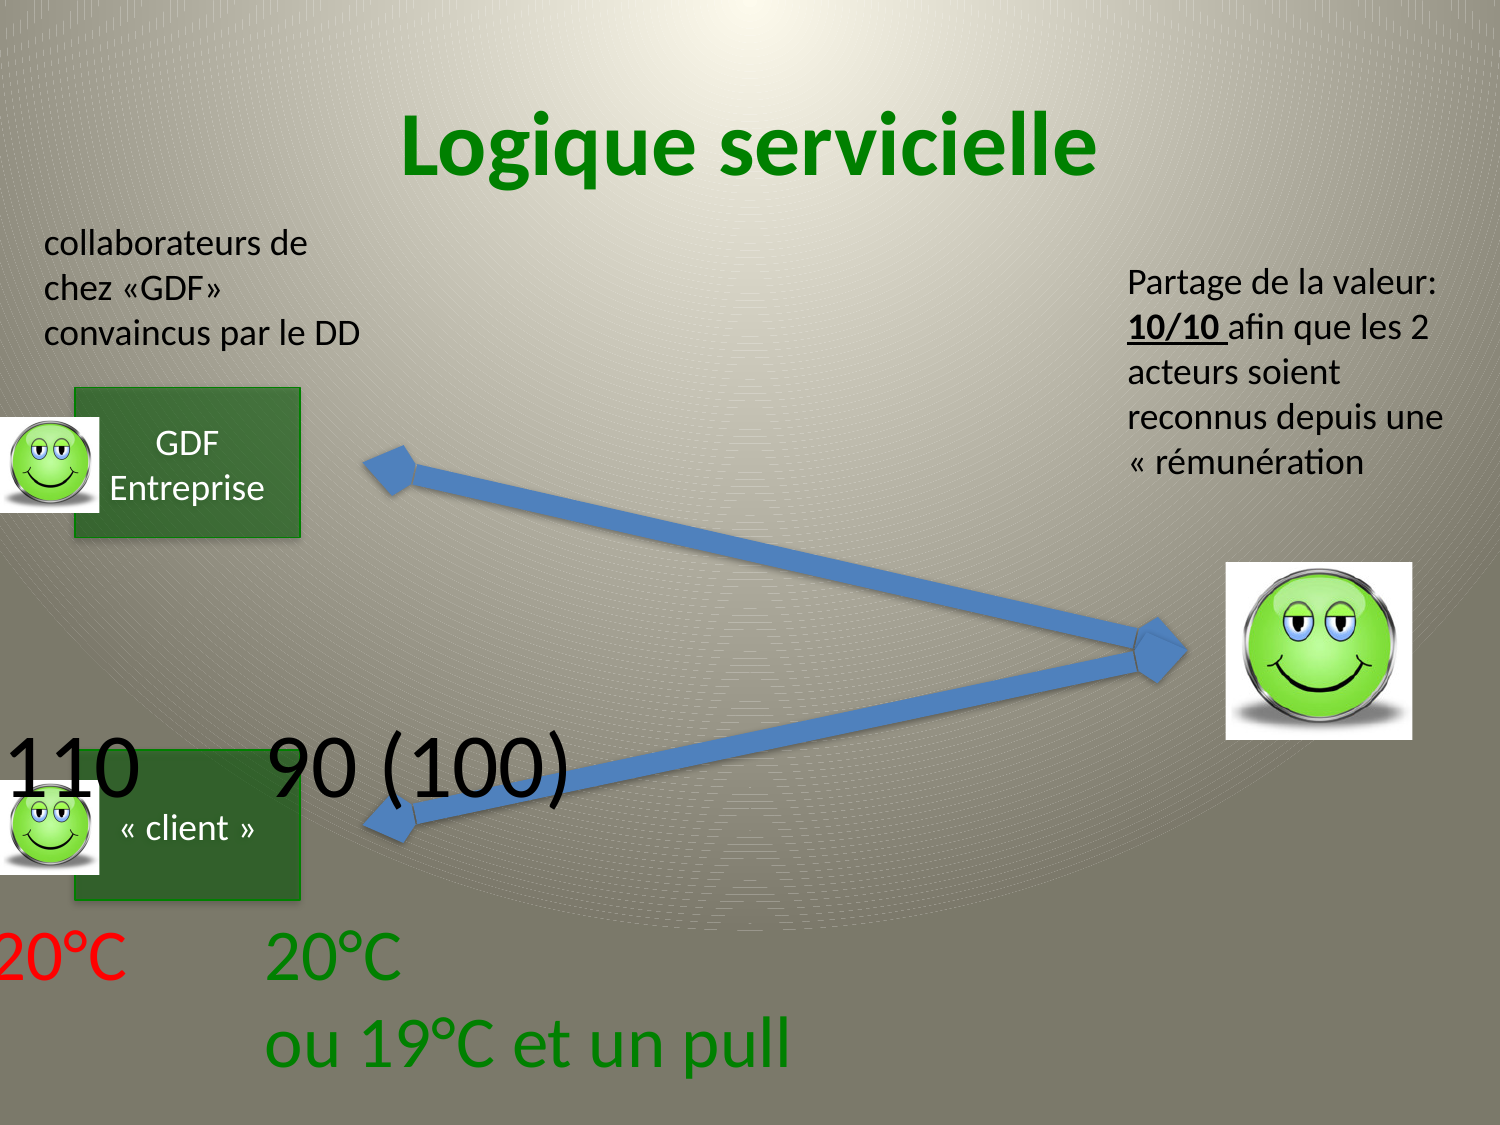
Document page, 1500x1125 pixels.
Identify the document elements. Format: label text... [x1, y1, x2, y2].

text_box 110 [0, 698, 163, 824]
title Logique servicielle [75, 45, 1425, 233]
text_box Partage de la valeur: 10/10 afin que les 2 acteurs soient reconnus depuis une « rémunération [1112, 249, 1463, 490]
text_box 20°C ou 19°C et un pull [249, 899, 813, 1090]
picture [1225, 562, 1413, 741]
text_box 90 (100) [249, 698, 357, 824]
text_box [362, 462, 1188, 649]
picture [0, 417, 100, 513]
picture [0, 780, 100, 876]
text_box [362, 649, 1188, 826]
text_box collaborateurs de chez «GDF» convaincus par le DD [29, 211, 388, 361]
text_box « client » [74, 749, 301, 901]
text_box GDF Entreprise [74, 387, 301, 538]
text_box 20°C [0, 899, 150, 1003]
